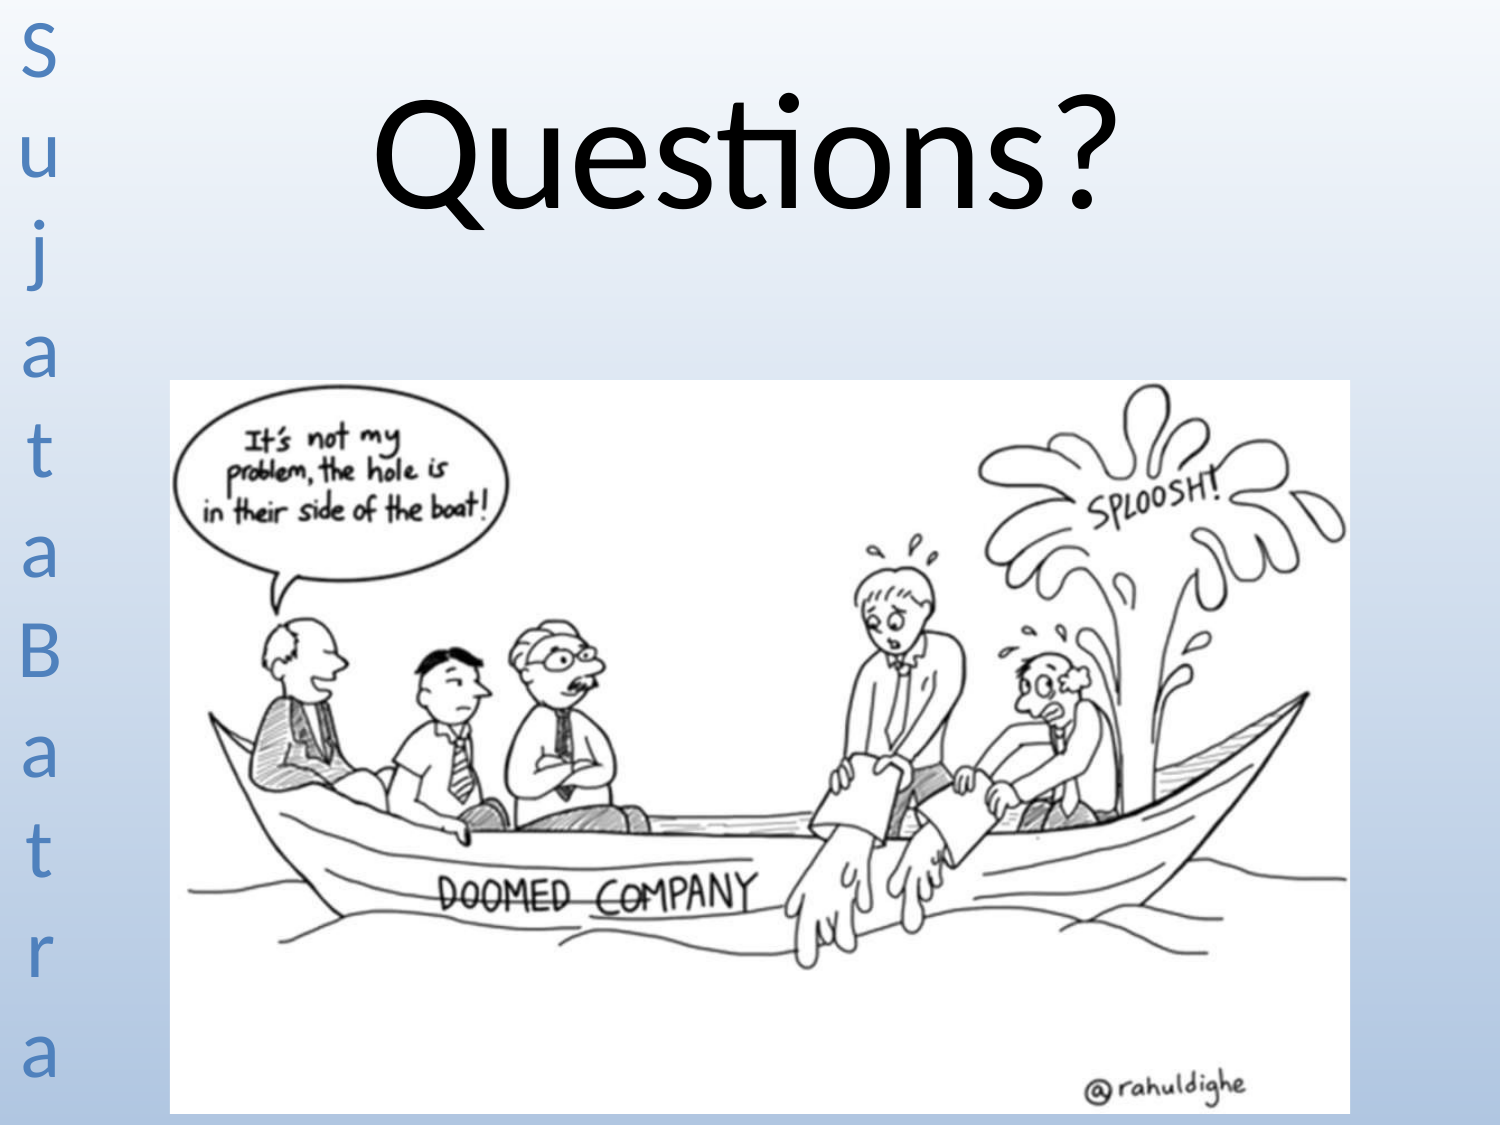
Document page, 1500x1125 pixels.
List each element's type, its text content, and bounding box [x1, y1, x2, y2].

title Questions? [368, 39, 1132, 242]
text_box Sujata Batra [0, 0, 80, 1102]
text_box [169, 380, 1351, 1114]
